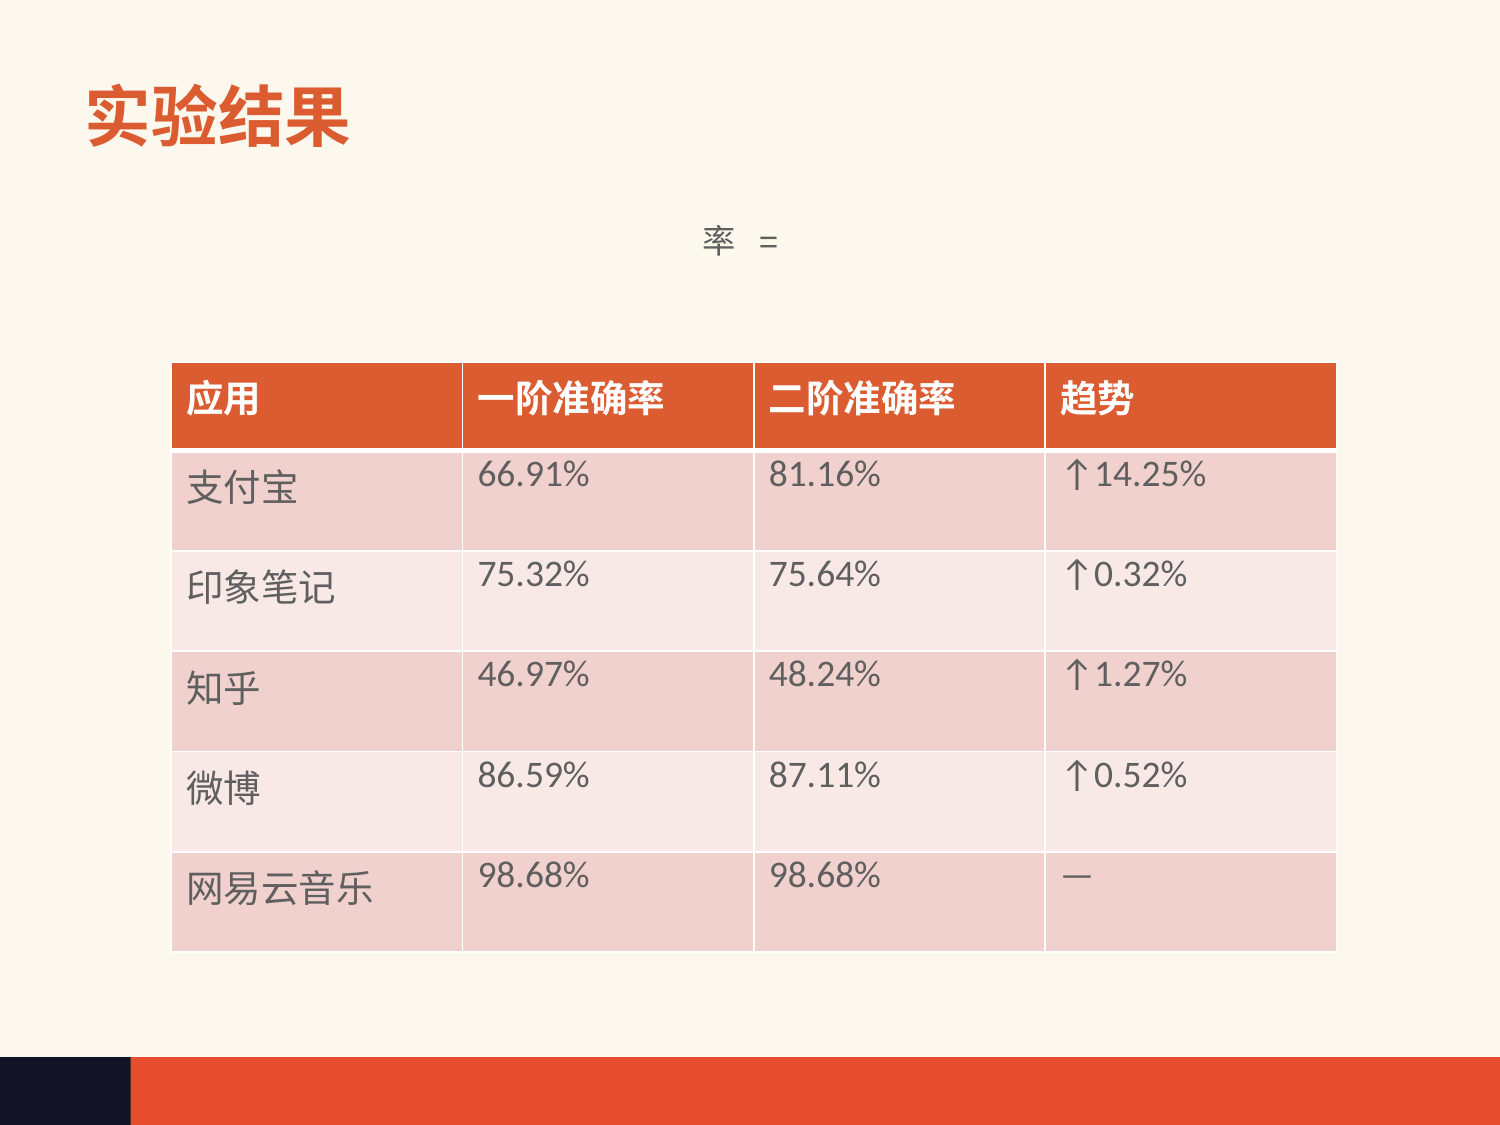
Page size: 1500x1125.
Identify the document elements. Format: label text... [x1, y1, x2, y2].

table_cell 微博 [172, 752, 462, 851]
table_header 二阶准确率 [755, 363, 1044, 448]
table_cell 75.64% [755, 552, 1044, 650]
table_cell 支付宝 [172, 453, 462, 550]
table_cell ↑14.25% [1046, 453, 1336, 550]
table_cell ↑0.32% [1046, 552, 1336, 650]
table_header 应用 [172, 363, 462, 448]
table_cell 98.68% [463, 853, 753, 951]
table_cell 81.16% [755, 453, 1044, 550]
table_cell 48.24% [755, 652, 1044, 751]
table_cell ↑0.52% [1046, 752, 1336, 851]
table_cell 86.59% [463, 752, 753, 851]
table_cell 98.68% [755, 853, 1044, 951]
table_header 一阶准确率 [463, 363, 753, 448]
table_header 趋势 [1046, 363, 1336, 448]
table_cell 知乎 [172, 652, 462, 751]
table_cell 75.32% [463, 552, 753, 650]
table_cell 46.97% [463, 652, 753, 751]
table_cell 66.91% [463, 453, 753, 550]
title 实验结果 [69, 55, 1431, 163]
table_cell 87.11% [755, 752, 1044, 851]
table_cell 网易云音乐 [172, 853, 462, 951]
table_cell 印象笔记 [172, 552, 462, 650]
table_cell — [1046, 853, 1336, 951]
table_cell ↑1.27% [1046, 652, 1336, 751]
